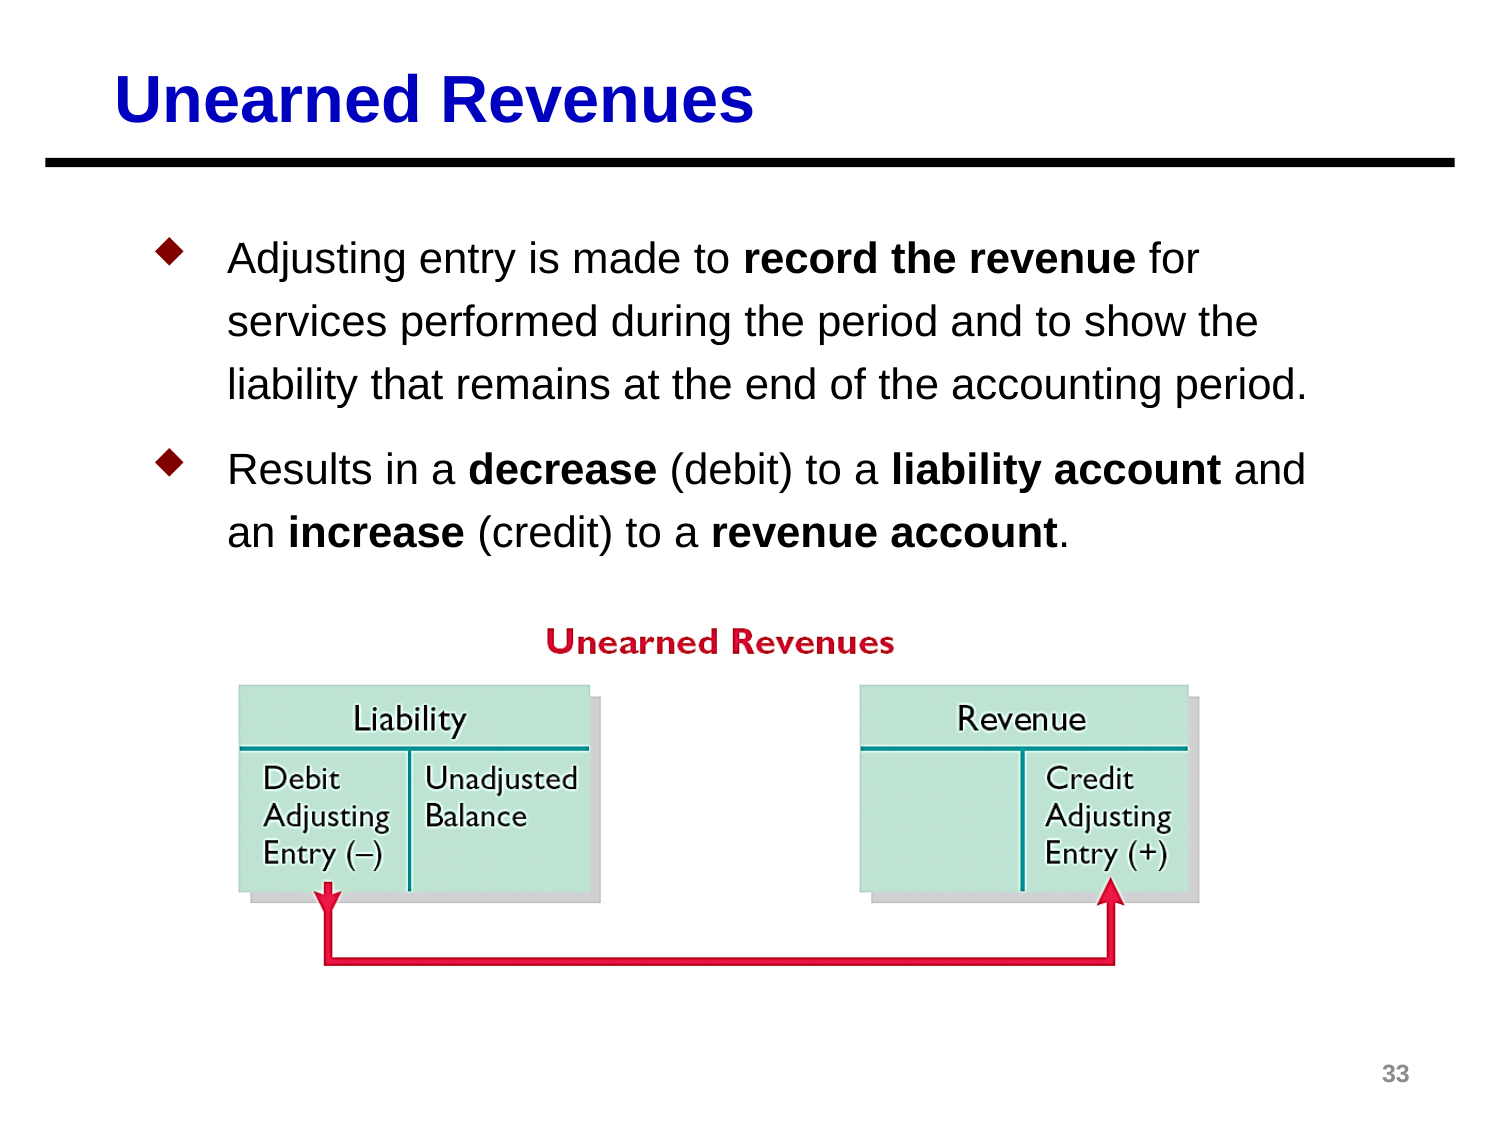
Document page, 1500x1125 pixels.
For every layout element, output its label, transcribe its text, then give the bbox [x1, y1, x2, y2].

slide_number 33 [1074, 1042, 1425, 1103]
text_box Unearned Revenues [99, 50, 1450, 142]
picture [212, 607, 1226, 1001]
text_box Adjusting entry is made to record the revenue for services performed during the period and to show the liability that remains at the end of the accounting period. Results in a decrease (debit) to a liability account and an increase (credit) to a revenue account. [99, 212, 1375, 564]
